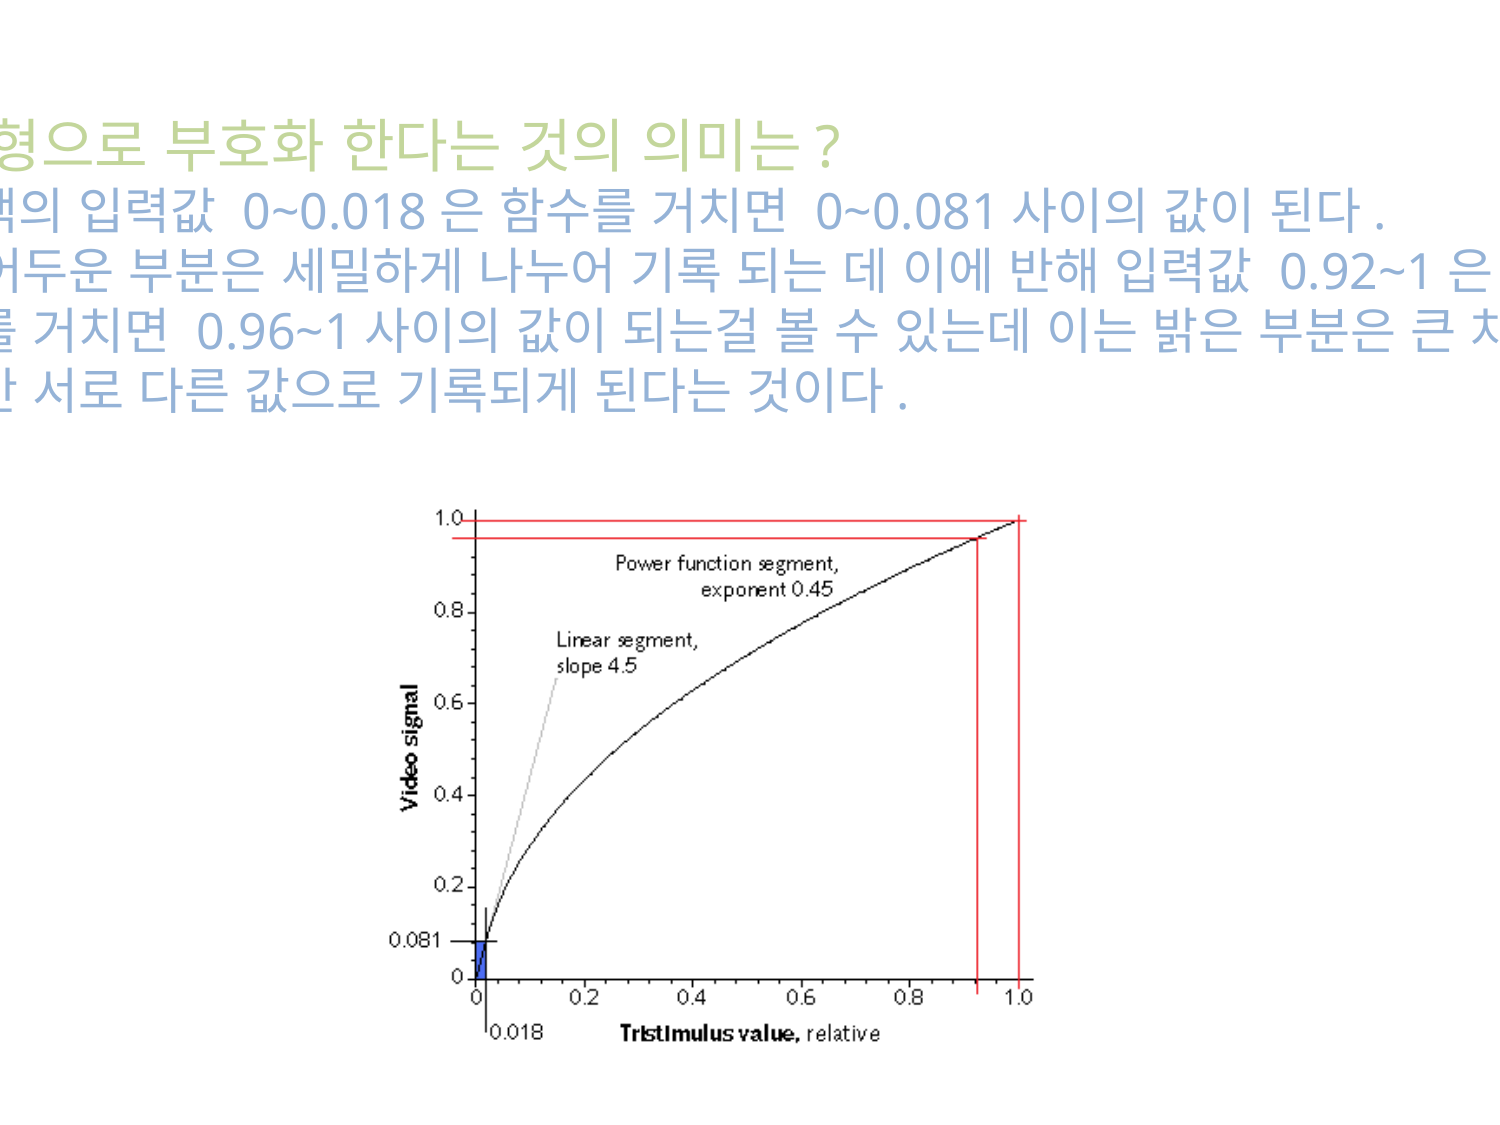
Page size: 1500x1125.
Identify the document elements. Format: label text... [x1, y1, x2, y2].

picture [324, 503, 1134, 1053]
text_box 비선형으로 부호화 한다는 것의 의미는? 파란색의 입력값 0~0.018은 함수를 거치면 0~0.081사이의 값이 된다. 즉, 어두운 부분은 세밀하게 나누어 기록 되는 데 이에 반해 입력값 0.92~1은 함수를 거치면 0.96~1사이의 값이 되는걸 볼 수 있는데 이는 밝은 부분은 큰 차이가 나야만 서로 다른 값으로 기록되게 된다는 것이다. [0, 101, 1500, 427]
